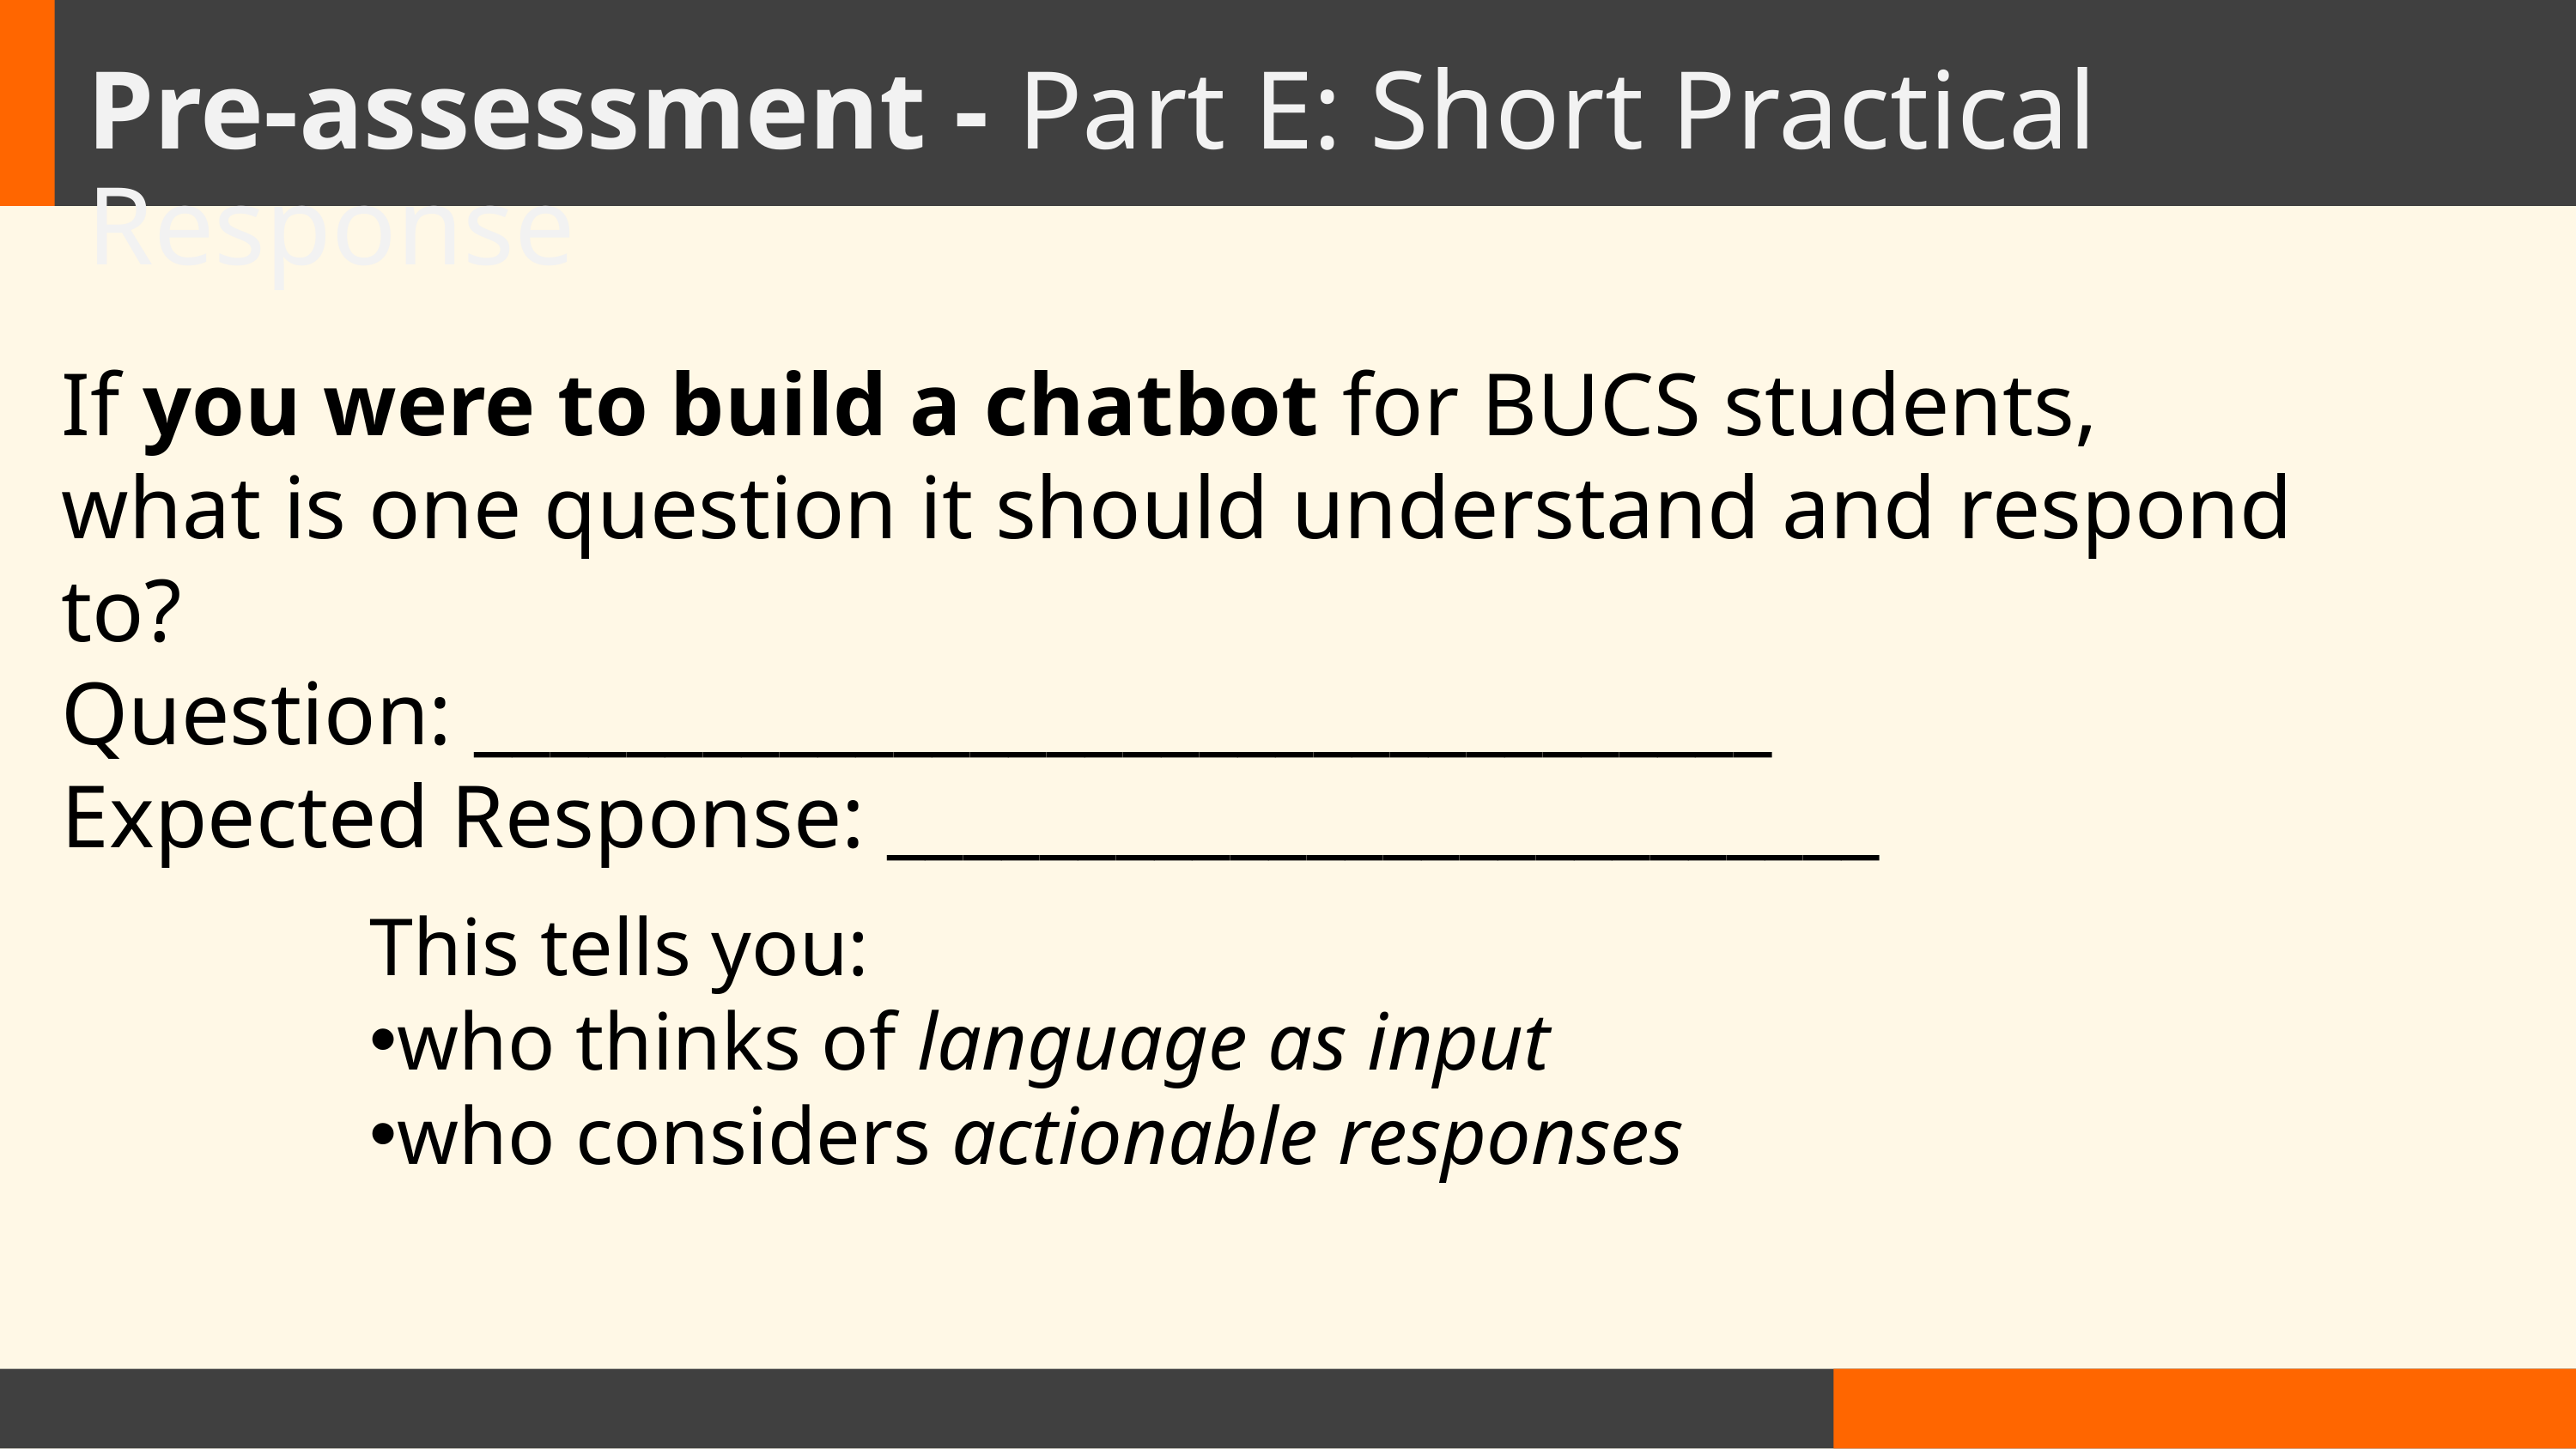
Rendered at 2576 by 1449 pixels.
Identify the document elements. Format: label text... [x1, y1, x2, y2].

text_box This tells you: who thinks of language as input who considers actionable responses [356, 890, 2345, 1186]
text_box If you were to build a chatbot for BUCS students, what is one question it should understand and respond to? Question: __________________________________ Expected Response: __________________________ [49, 343, 2329, 871]
title Pre-assessment - Part E: Short Practical Response [74, 50, 2576, 292]
